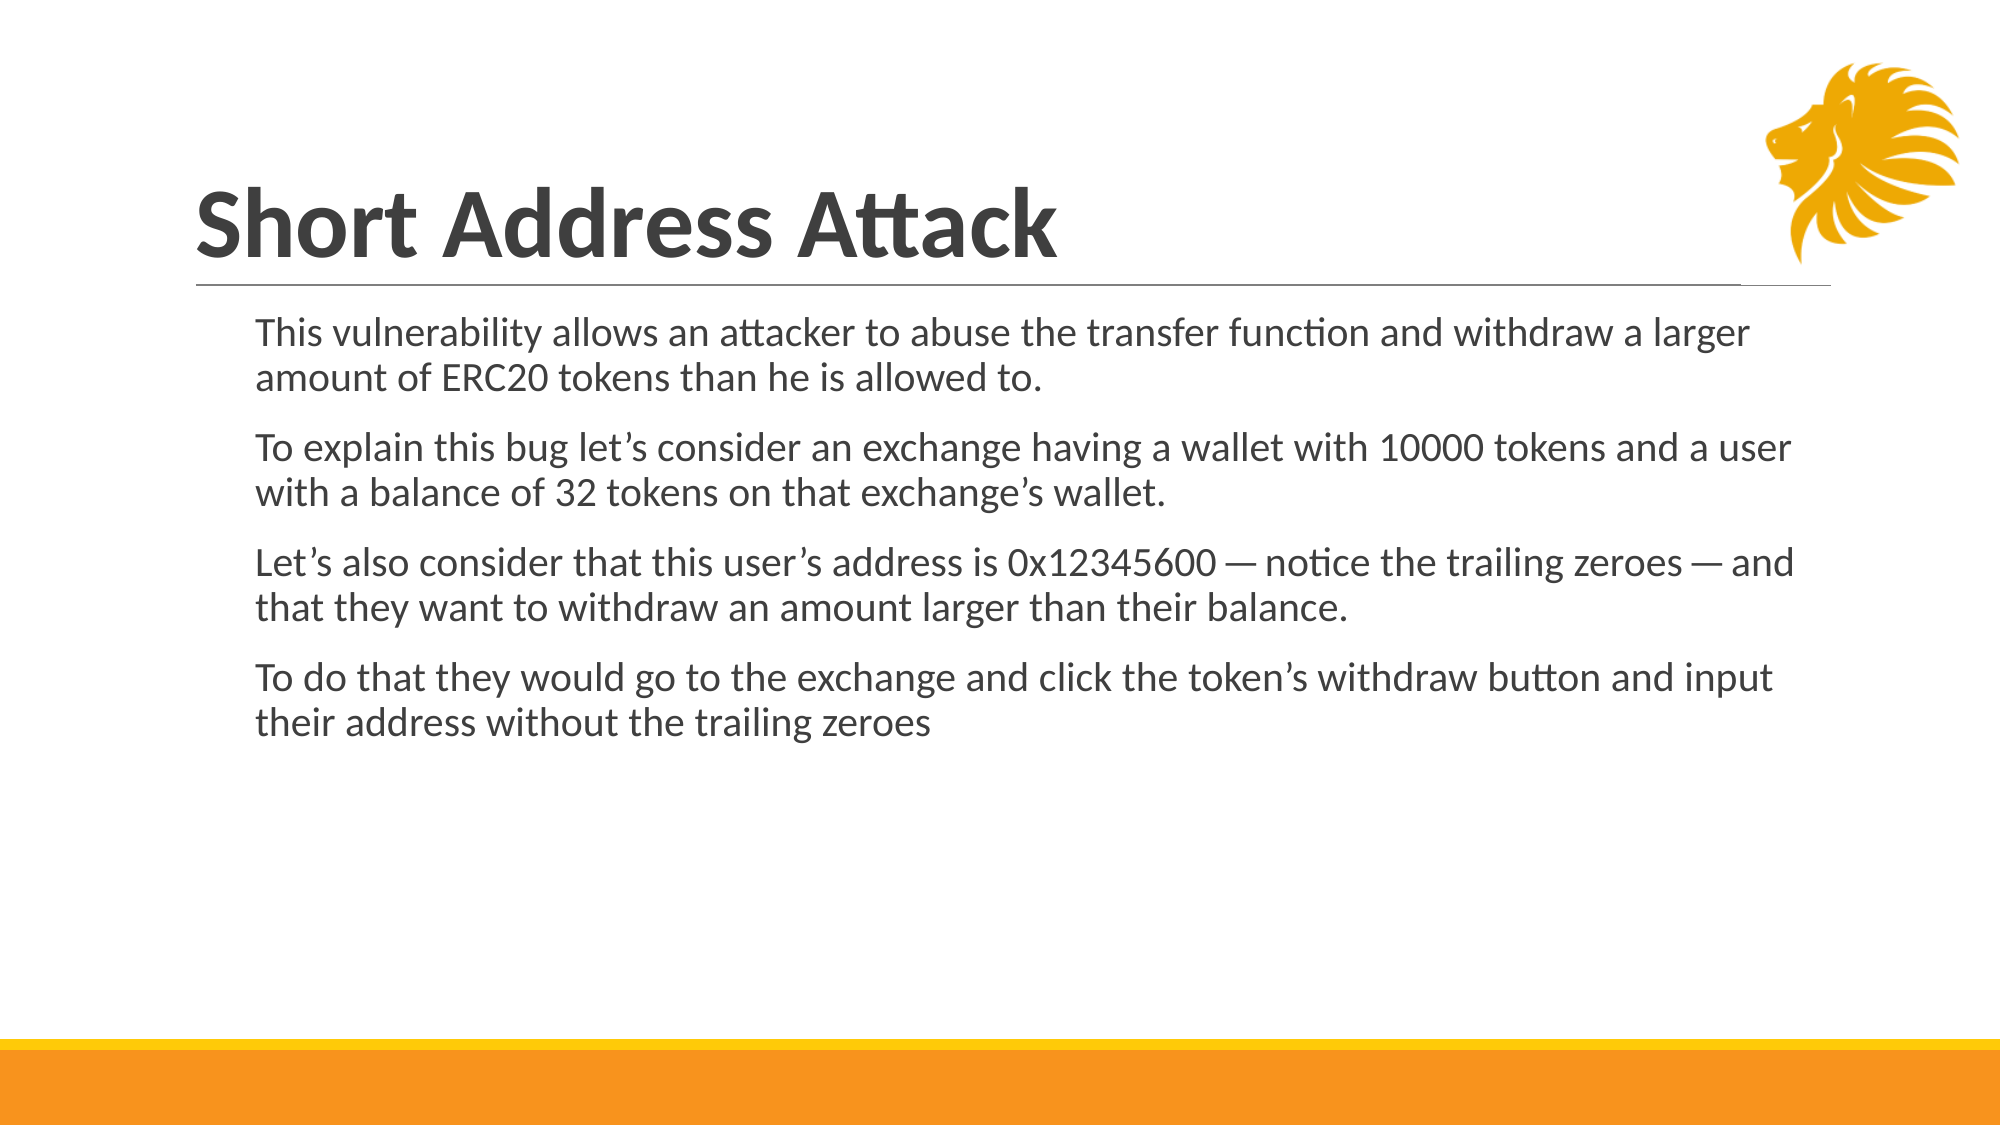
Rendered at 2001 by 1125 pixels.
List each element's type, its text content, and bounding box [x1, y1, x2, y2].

list This vulnerability allows an attacker to abuse the transfer function and withdraw a larger amount of ERC20 tokens than he is allowed to. To explain this bug let’s consider an exchange having a wallet with 10000 tokens and a user with a balance of 32 tokens on that exchange’s wallet. Let’s also consider that this user’s address is 0x12345600 — notice the trailing zeroes — and that they want to withdraw an amount larger than their balance. To do that they would go to the exchange and click the token’s withdraw button and input their address without the trailing zeroes [180, 302, 1830, 963]
title Short Address Attack [180, 47, 1736, 285]
picture [1741, 43, 1984, 286]
